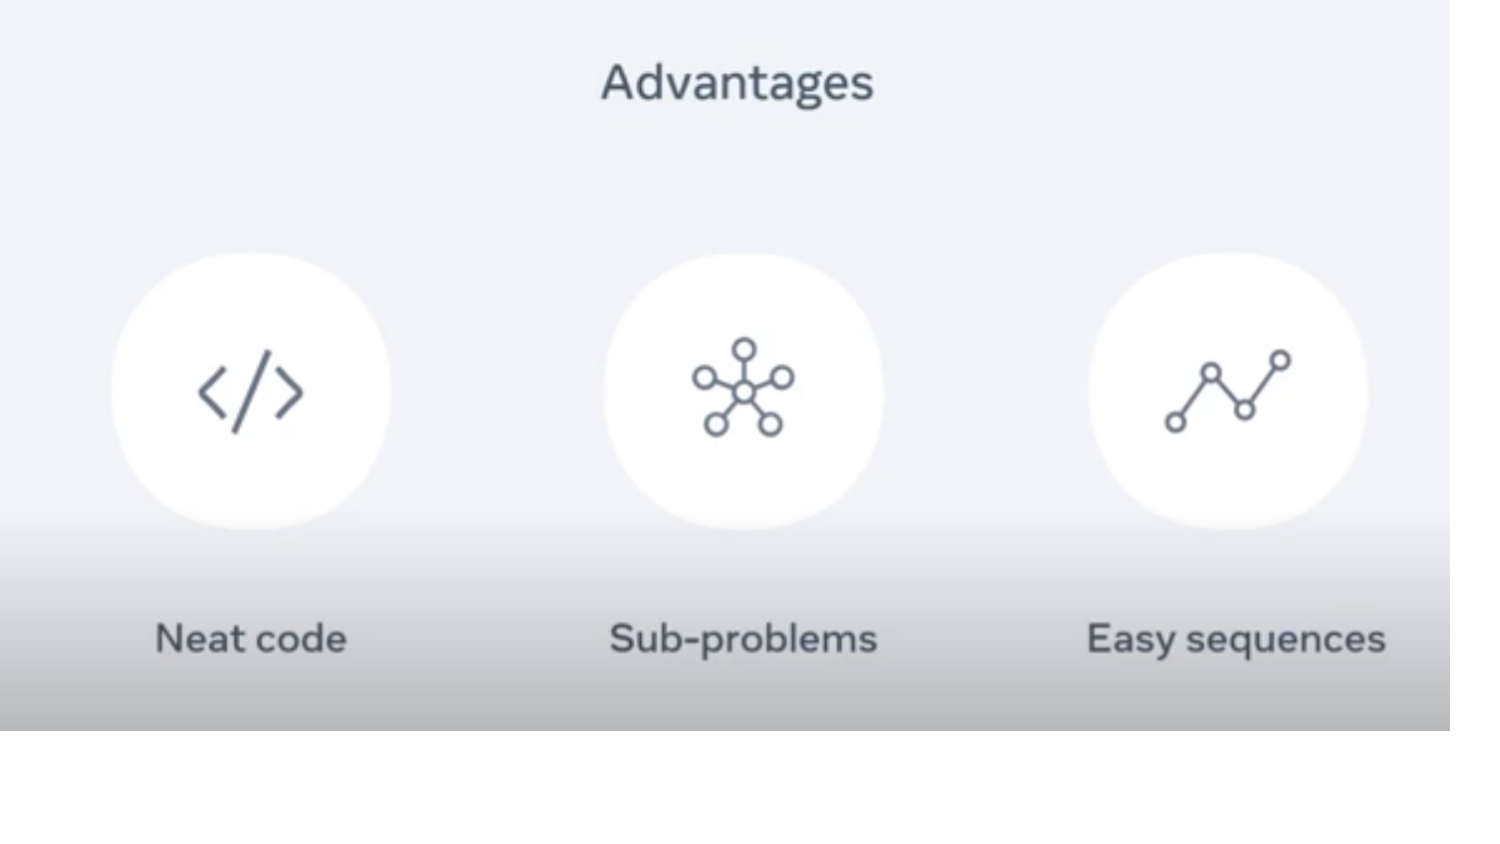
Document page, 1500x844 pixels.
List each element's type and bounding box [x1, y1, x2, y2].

picture [0, 0, 1451, 731]
